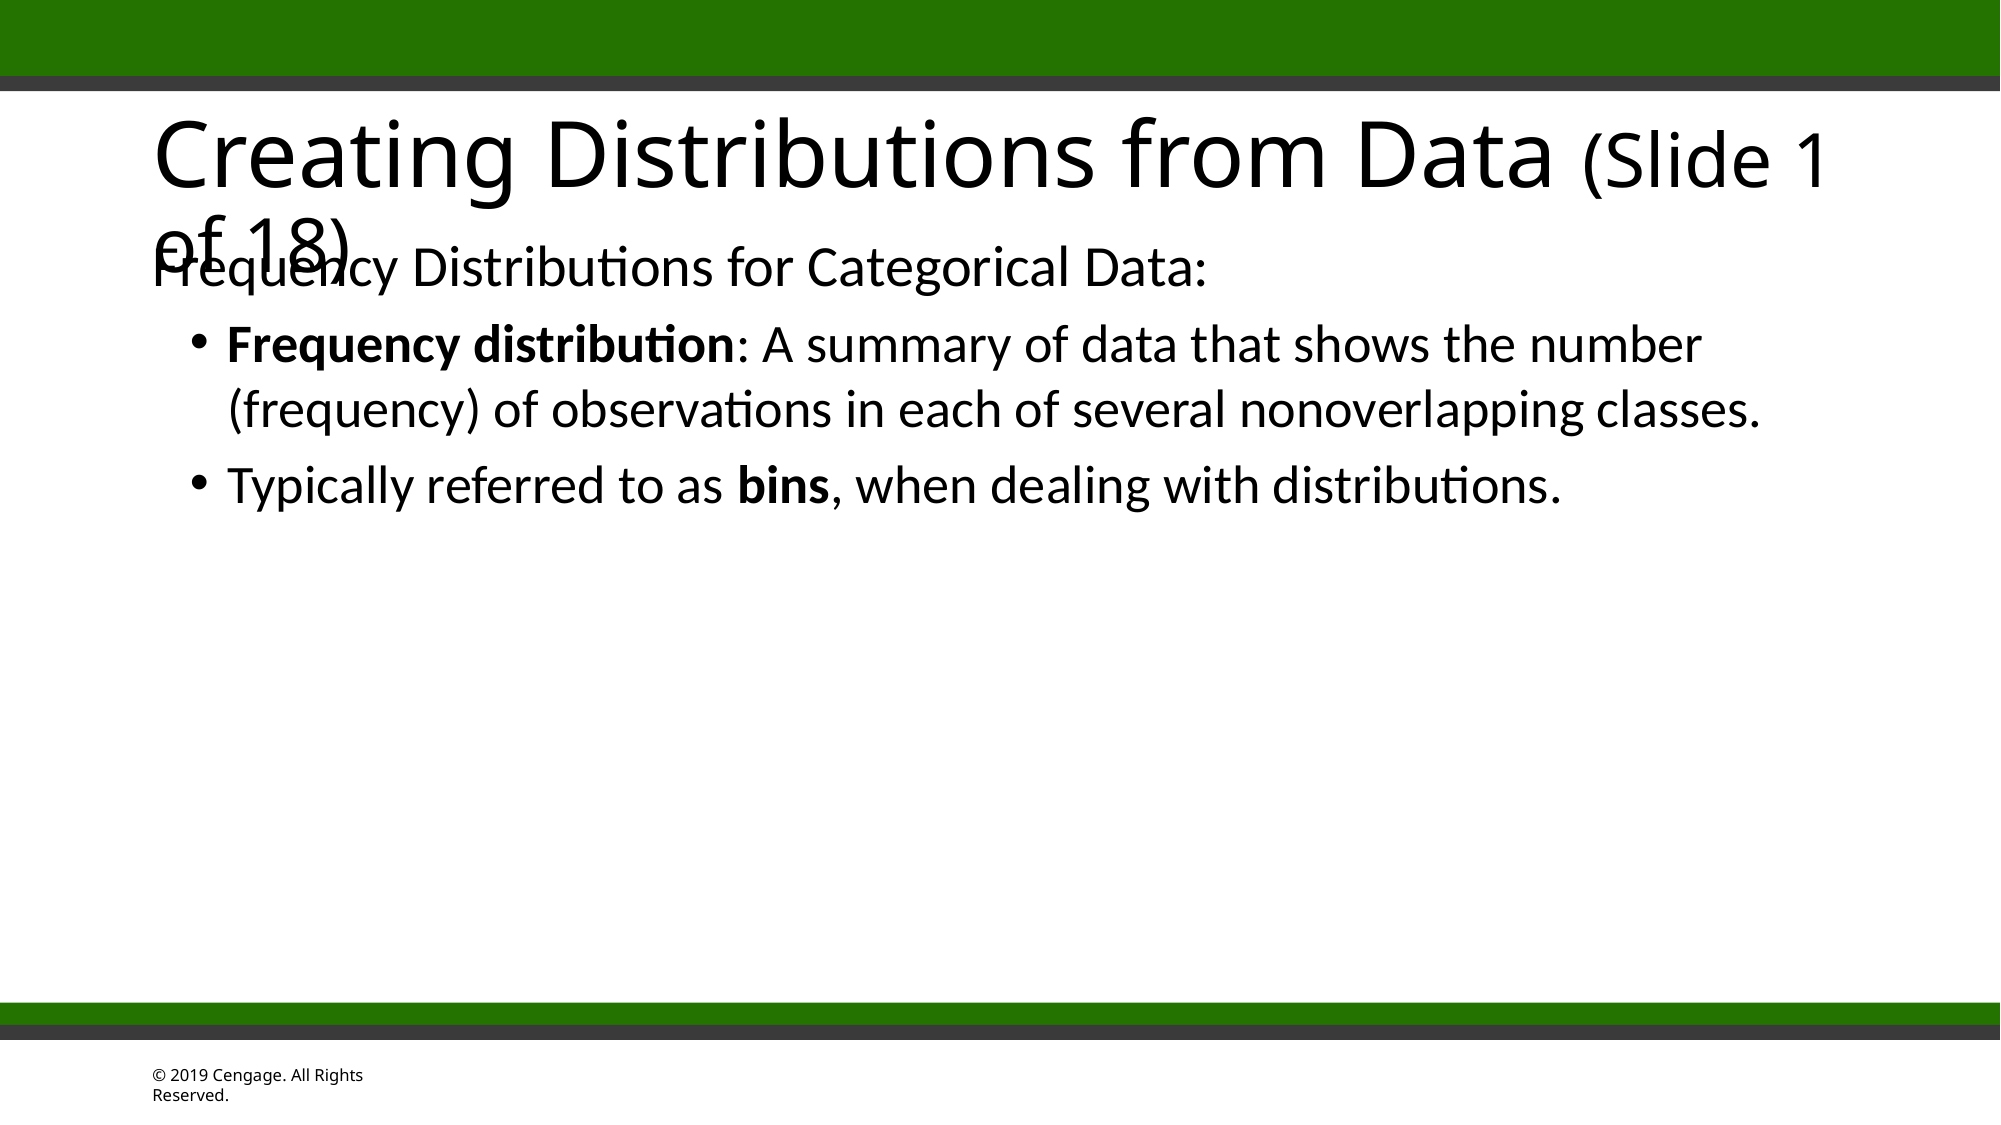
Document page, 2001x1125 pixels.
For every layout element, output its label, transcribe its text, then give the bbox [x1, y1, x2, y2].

list Frequency Distributions for Categorical Data: Frequency distribution: A summary of data that shows the number (frequency) of observations in each of several nonoverlapping classes. Typically referred to as bins, when dealing with distributions. [137, 220, 1863, 971]
title Creating Distributions from Data (Slide 1 of 18) [137, 100, 1863, 220]
